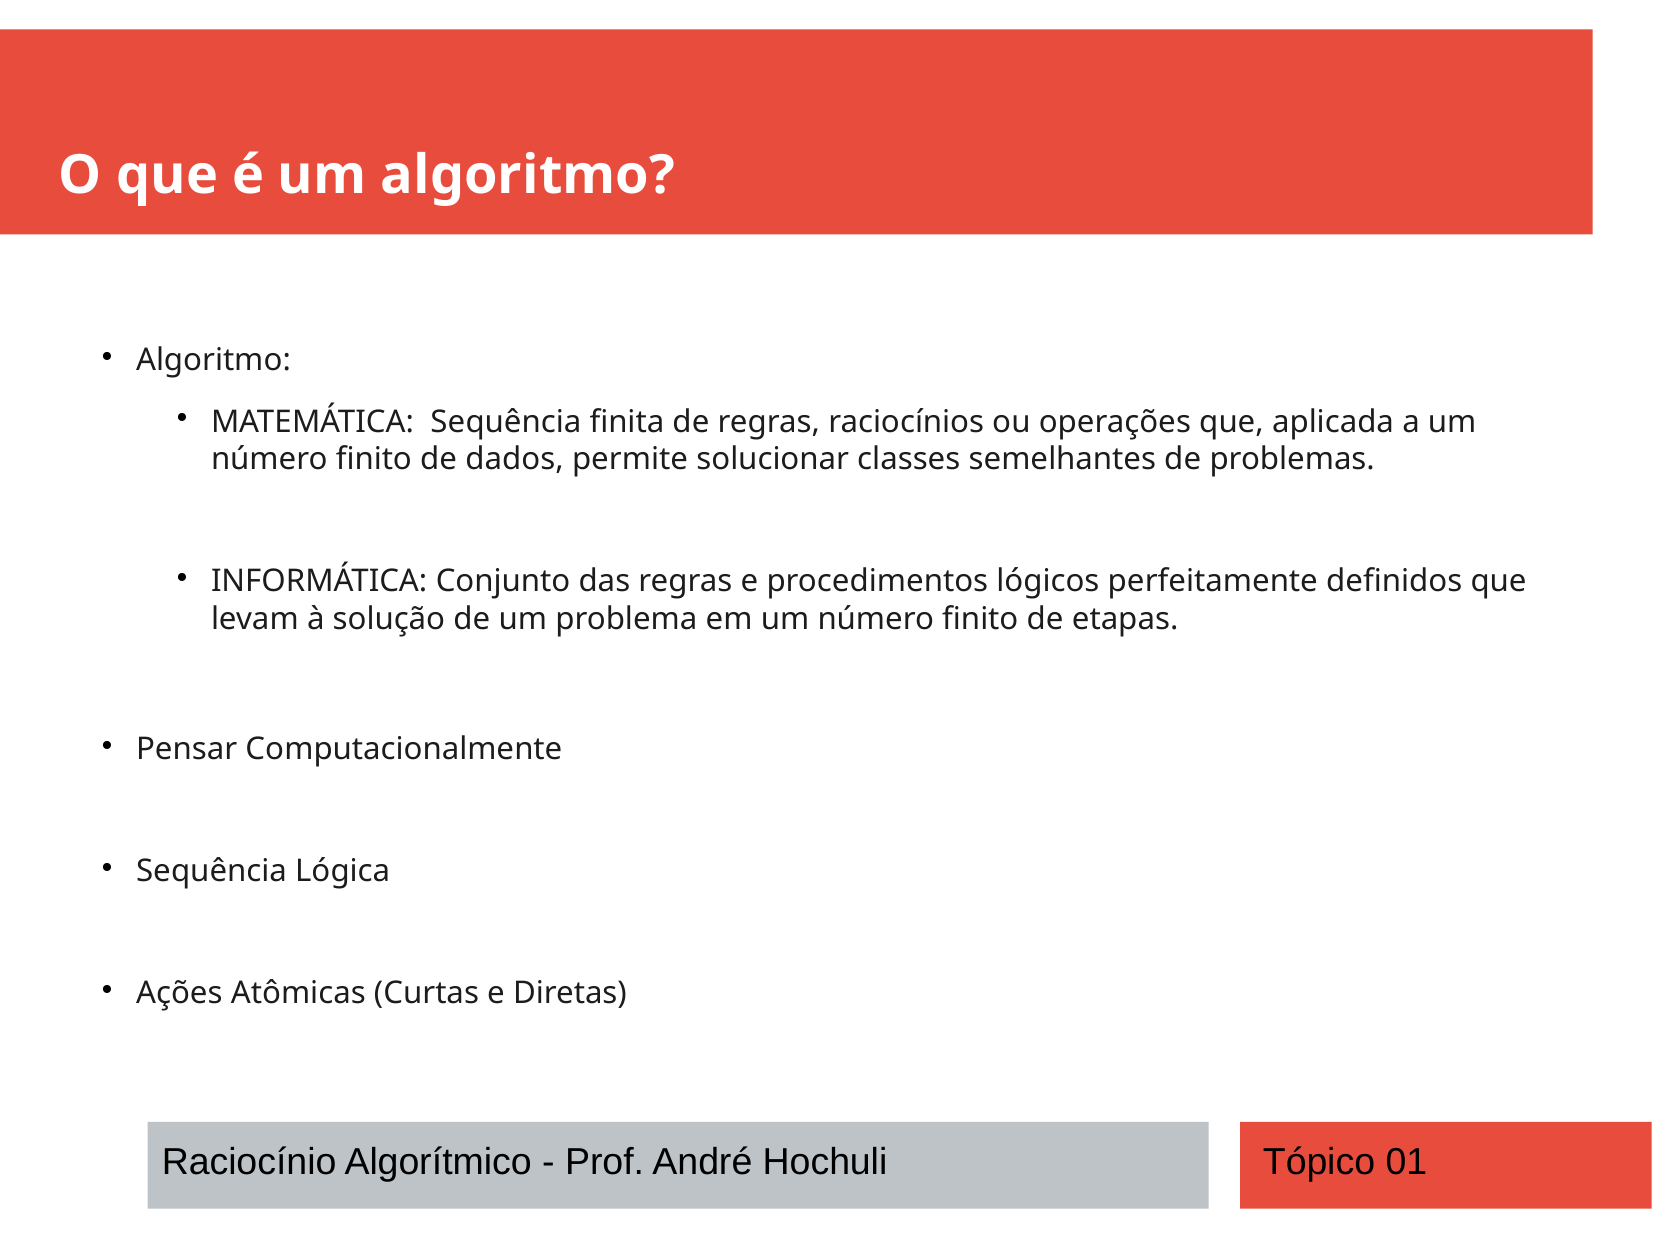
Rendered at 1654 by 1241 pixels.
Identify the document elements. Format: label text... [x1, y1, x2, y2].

text_box Raciocínio Algorítmico - Prof. André Hochuli [147, 1129, 1203, 1188]
text_box O que é um algoritmo? [58, 58, 1593, 205]
text_box Tópico 01 [1248, 1129, 1622, 1188]
text_box Algoritmo: MATEMÁTICA: Sequência finita de regras, raciocínios ou operações que, aplicada a um número finito de dados, permite solucionar classes semelhantes de problemas. INFORMÁTICA: Conjunto das regras e procedimentos lógicos perfeitamente definidos que levam à solução de um problema em um número finito de etapas. Pensar Computacionalmente Sequência Lógica Ações Atômicas (Curtas e Diretas) [100, 276, 1565, 1042]
